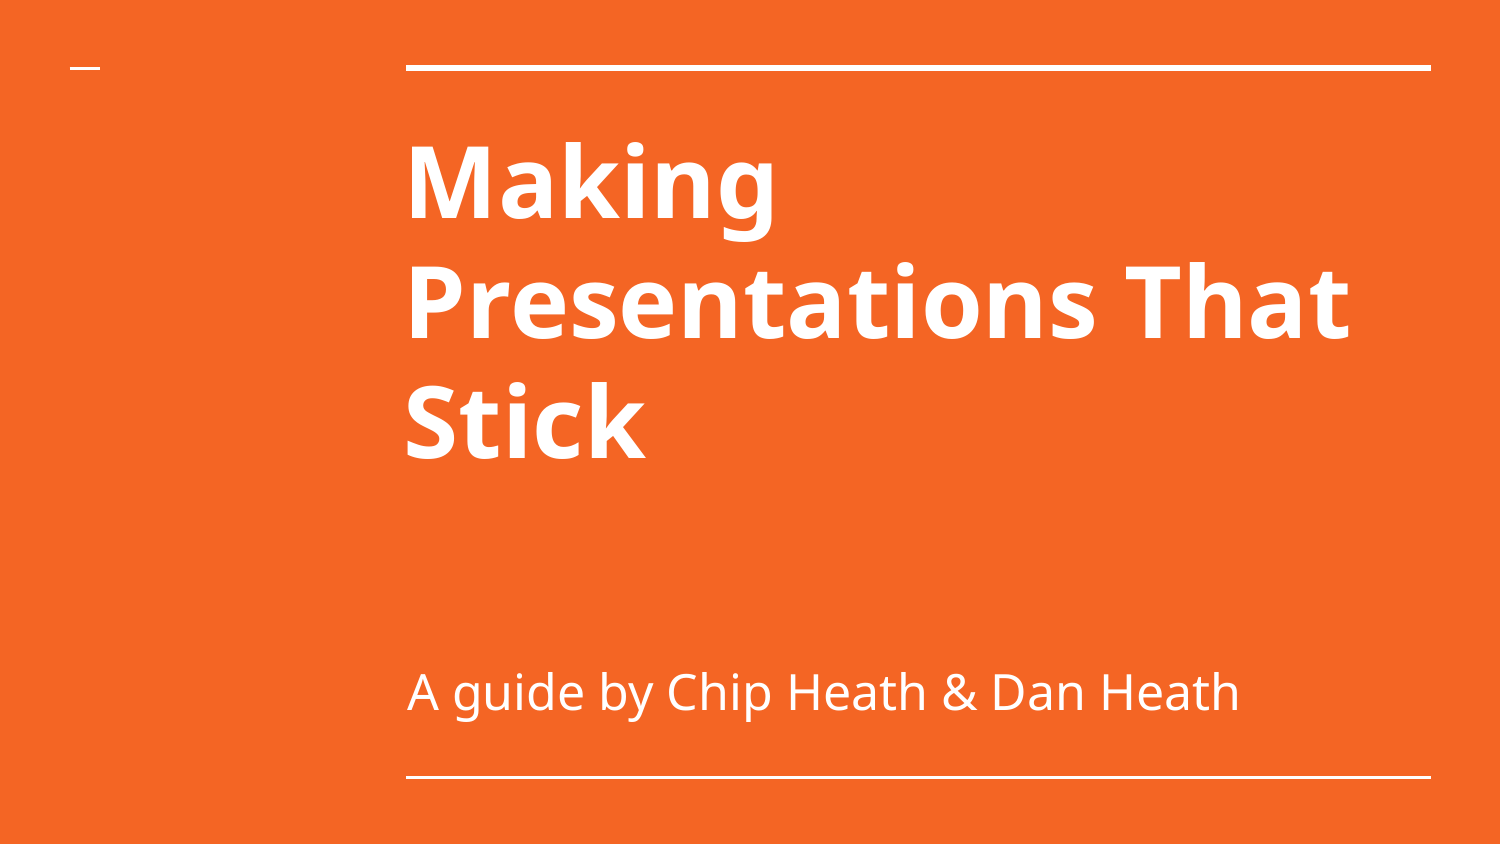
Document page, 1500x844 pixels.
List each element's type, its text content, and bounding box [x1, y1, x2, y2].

title Making Presentations That Stick [389, 103, 1428, 477]
subtitle A guide by Chip Heath & Dan Heath [392, 531, 1431, 735]
